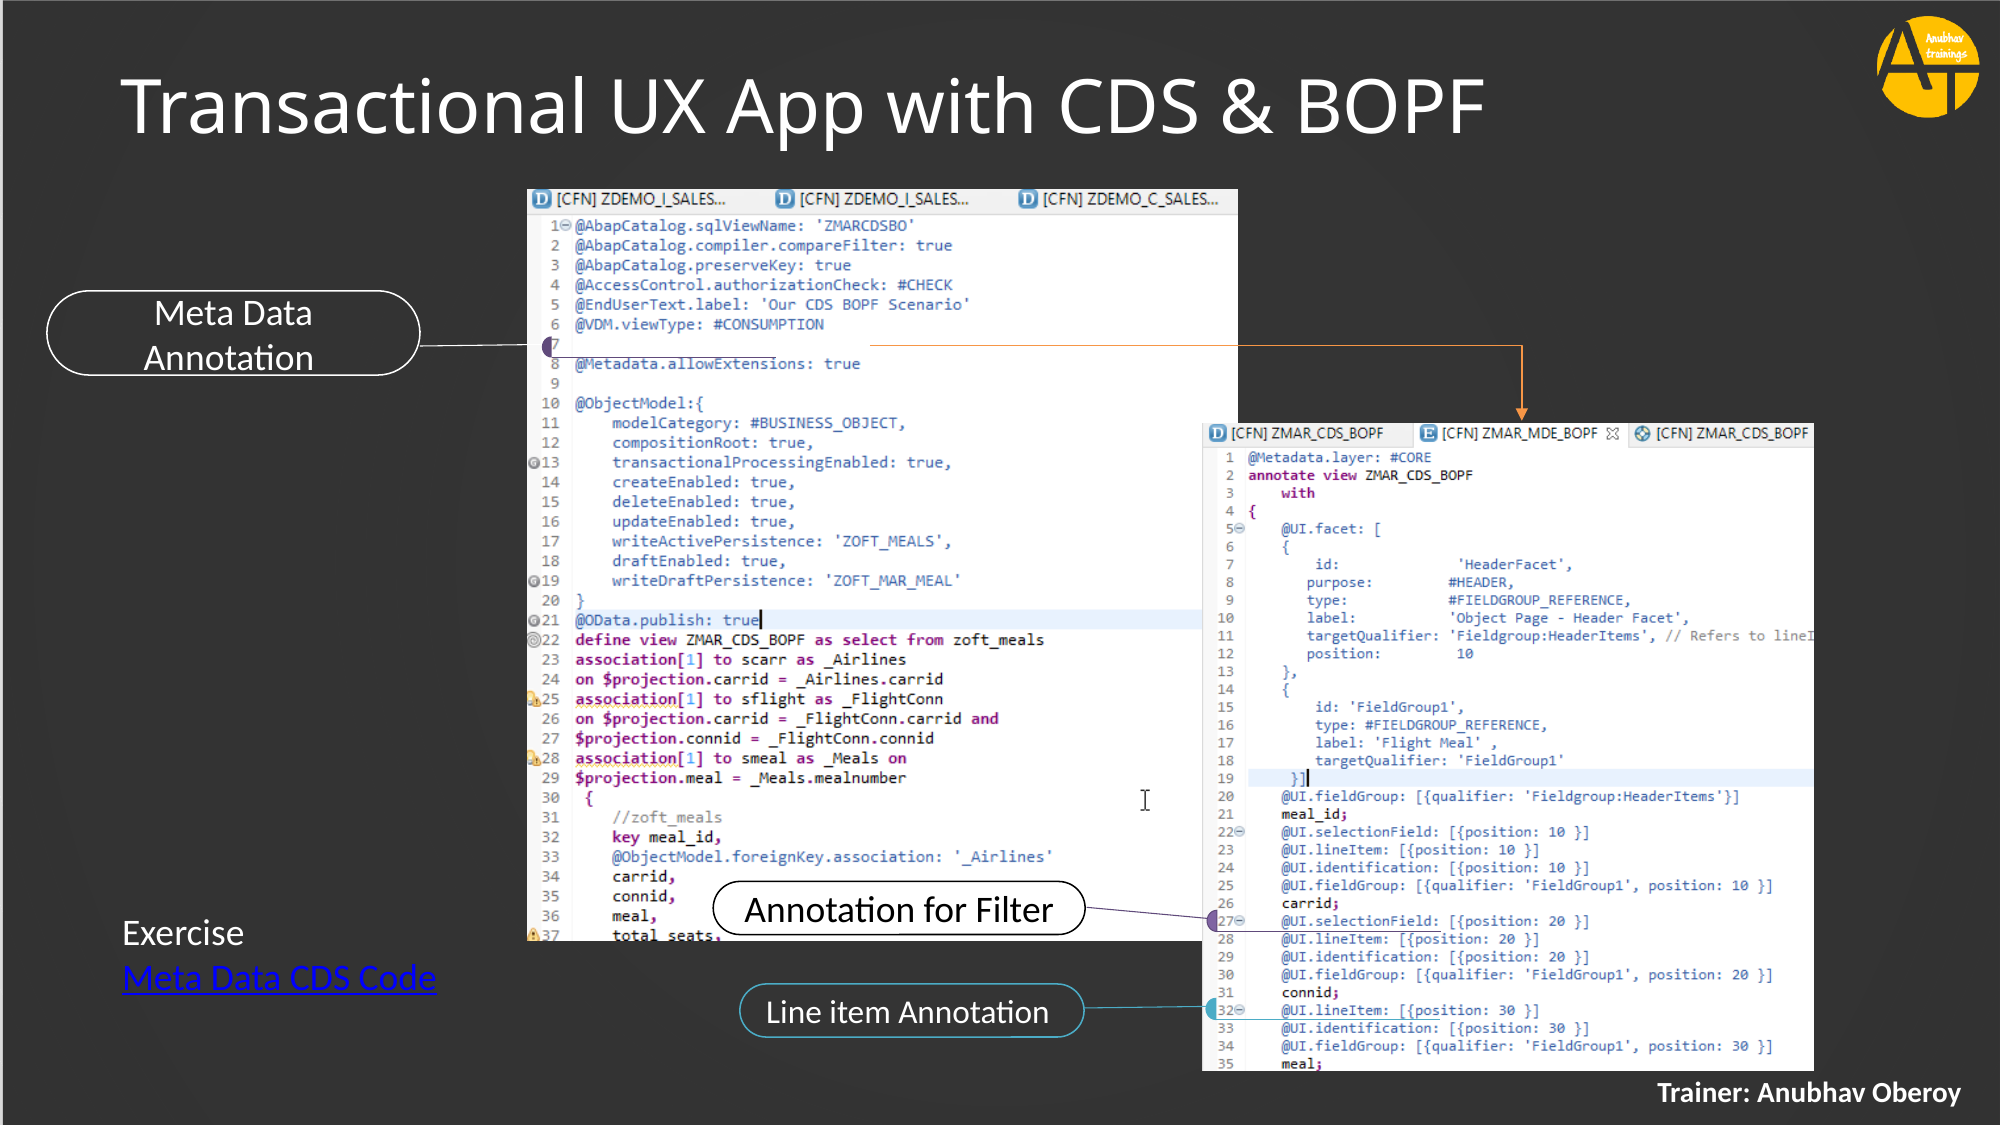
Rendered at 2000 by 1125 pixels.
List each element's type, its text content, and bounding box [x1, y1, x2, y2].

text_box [1205, 998, 1441, 1020]
text_box Meta Data Annotation [46, 290, 420, 376]
picture [1866, 9, 1985, 126]
picture [527, 189, 1814, 1071]
footer Trainer: Anubhav Oberoy [1625, 1061, 1994, 1121]
text_box Exercise Meta Data CDS Code [107, 900, 499, 1006]
text_box [1, 0, 2000, 1125]
title Transactional UX App with CDS & BOPF [99, 45, 1900, 162]
text_box Line item Annotation [739, 983, 1084, 1038]
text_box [1206, 910, 1442, 932]
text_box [541, 336, 777, 358]
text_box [869, 345, 1522, 421]
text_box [1086, 906, 1208, 919]
